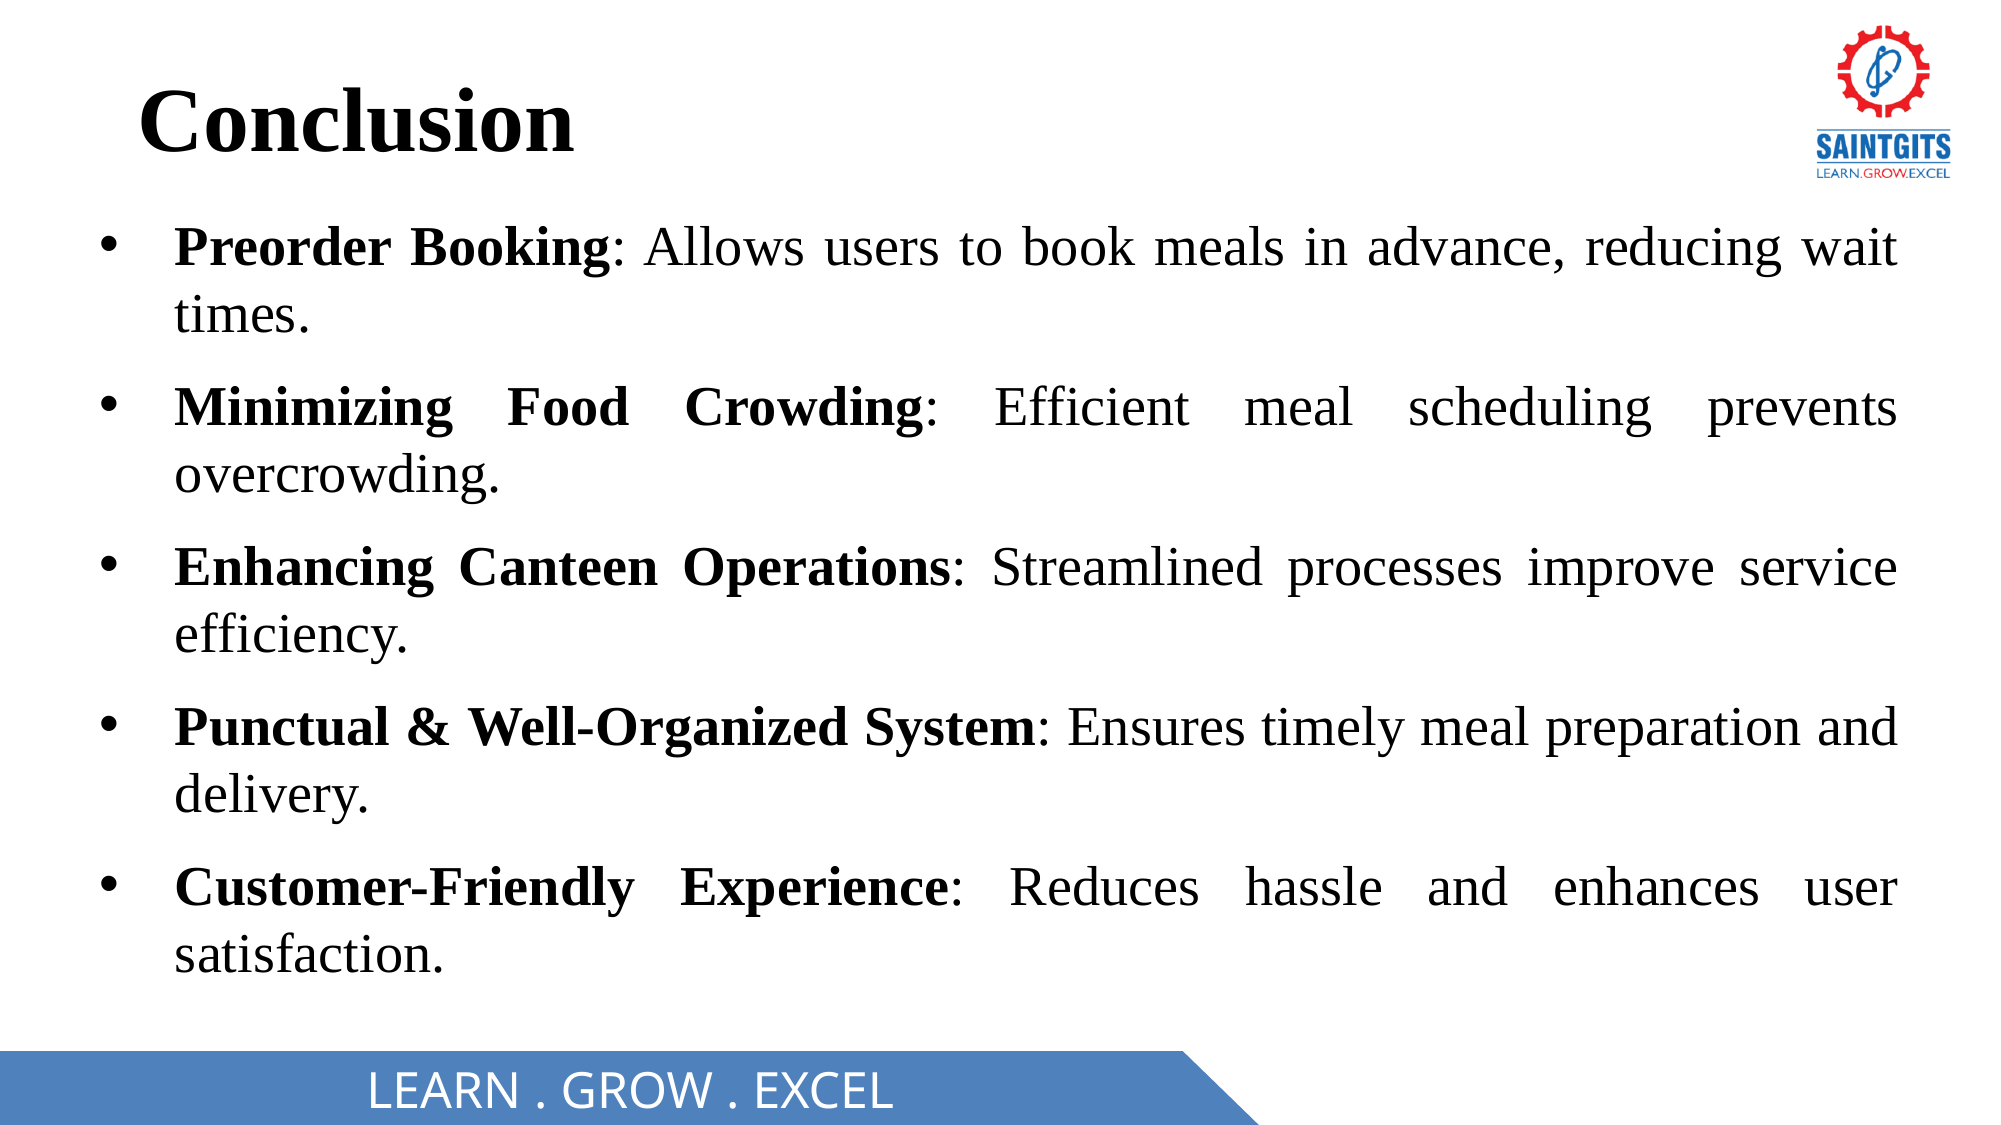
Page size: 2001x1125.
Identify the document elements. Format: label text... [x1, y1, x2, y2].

picture [1816, 25, 1951, 179]
text_box Preorder Booking: Allows users to book meals in advance, reducing wait times. Minimizing Food Crowding: Efficient meal scheduling prevents overcrowding. Enhancing Canteen Operations: Streamlined processes improve service efficiency. Punctual & Well-Organized System: Ensures timely meal preparation and delivery. Customer-Friendly Experience: Reduces hassle and enhances user satisfaction. [99, 208, 1900, 1018]
text_box Conclusion [137, 59, 583, 176]
text_box LEARN . GROW . EXCEL [0, 1051, 1259, 1125]
